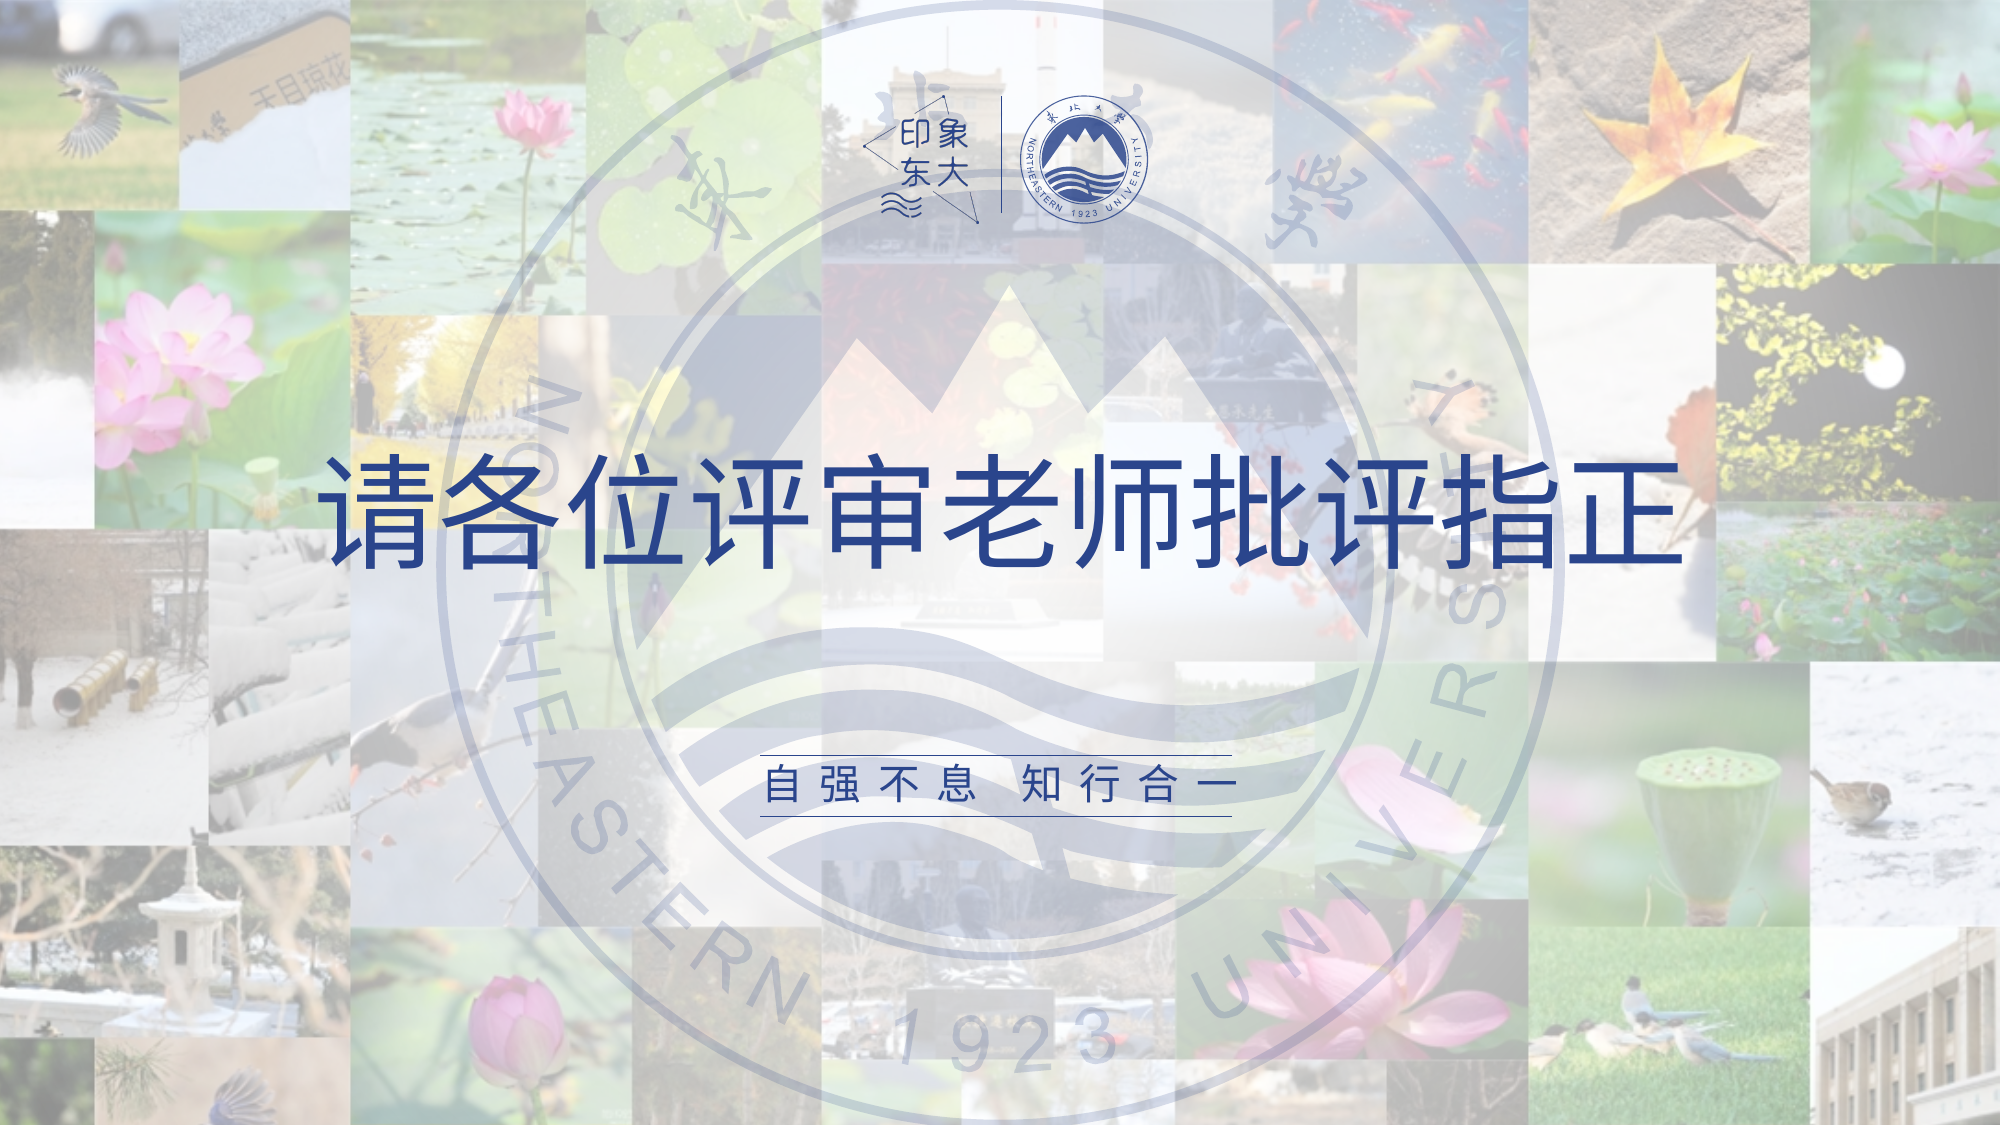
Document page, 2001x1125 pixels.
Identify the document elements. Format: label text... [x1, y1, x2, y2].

list 请各位评审老师批评指正 [285, 444, 1717, 596]
list 自强不息 知行合一 [724, 755, 1276, 817]
text_box [449, 0, 1552, 444]
text_box [1020, 95, 1149, 224]
picture [863, 95, 994, 224]
text_box [437, 596, 1565, 1125]
